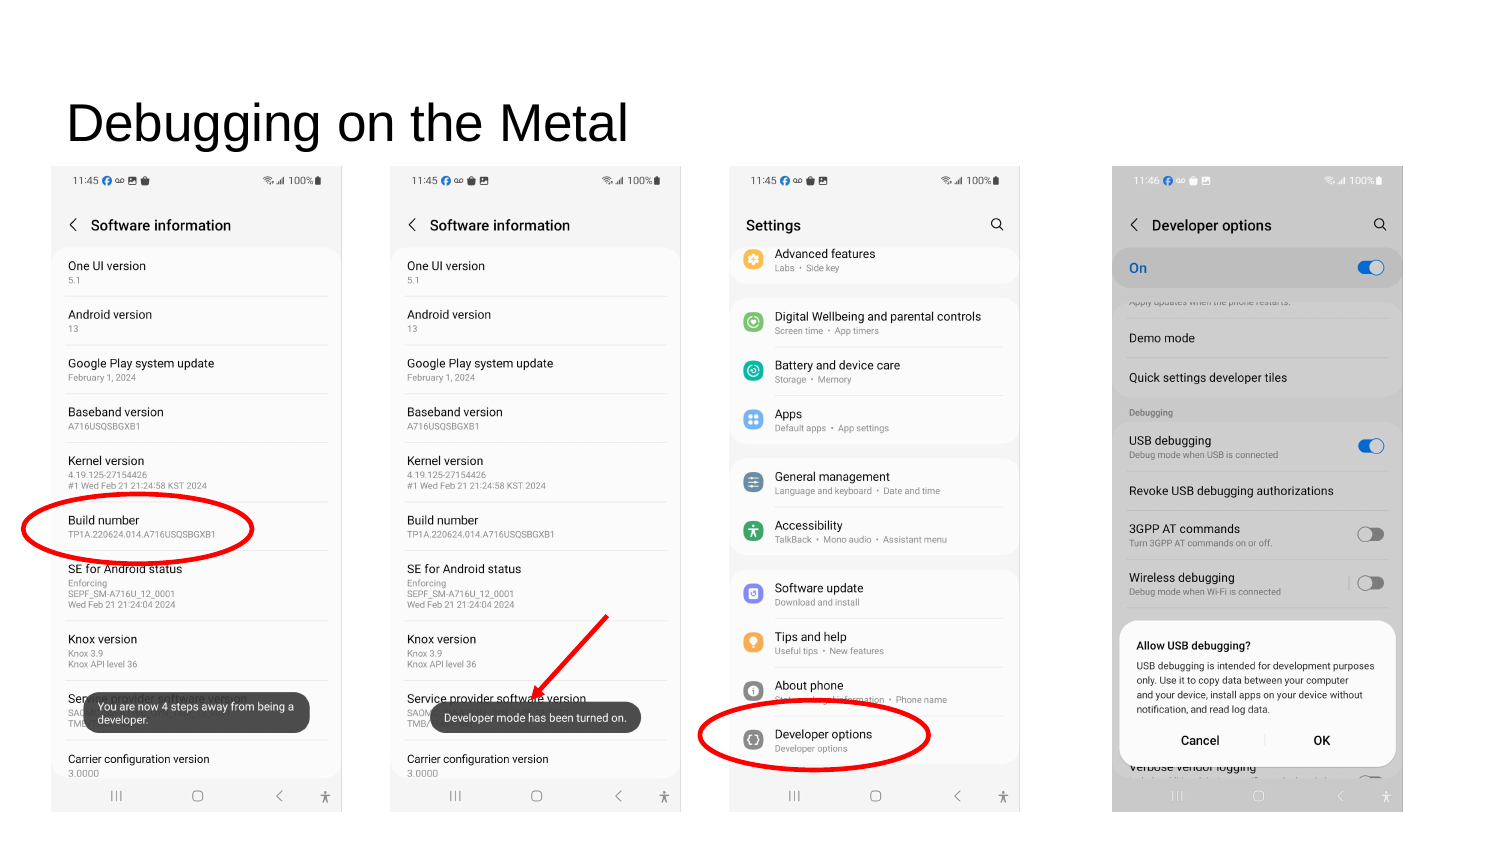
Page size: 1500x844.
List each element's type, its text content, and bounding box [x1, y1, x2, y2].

text_box [23, 508, 45, 550]
picture [1111, 166, 1403, 812]
picture [728, 166, 1020, 812]
picture [389, 166, 681, 812]
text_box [530, 615, 608, 701]
picture [50, 166, 342, 812]
title Debugging on the Metal [51, 72, 1449, 167]
text_box [699, 714, 723, 757]
